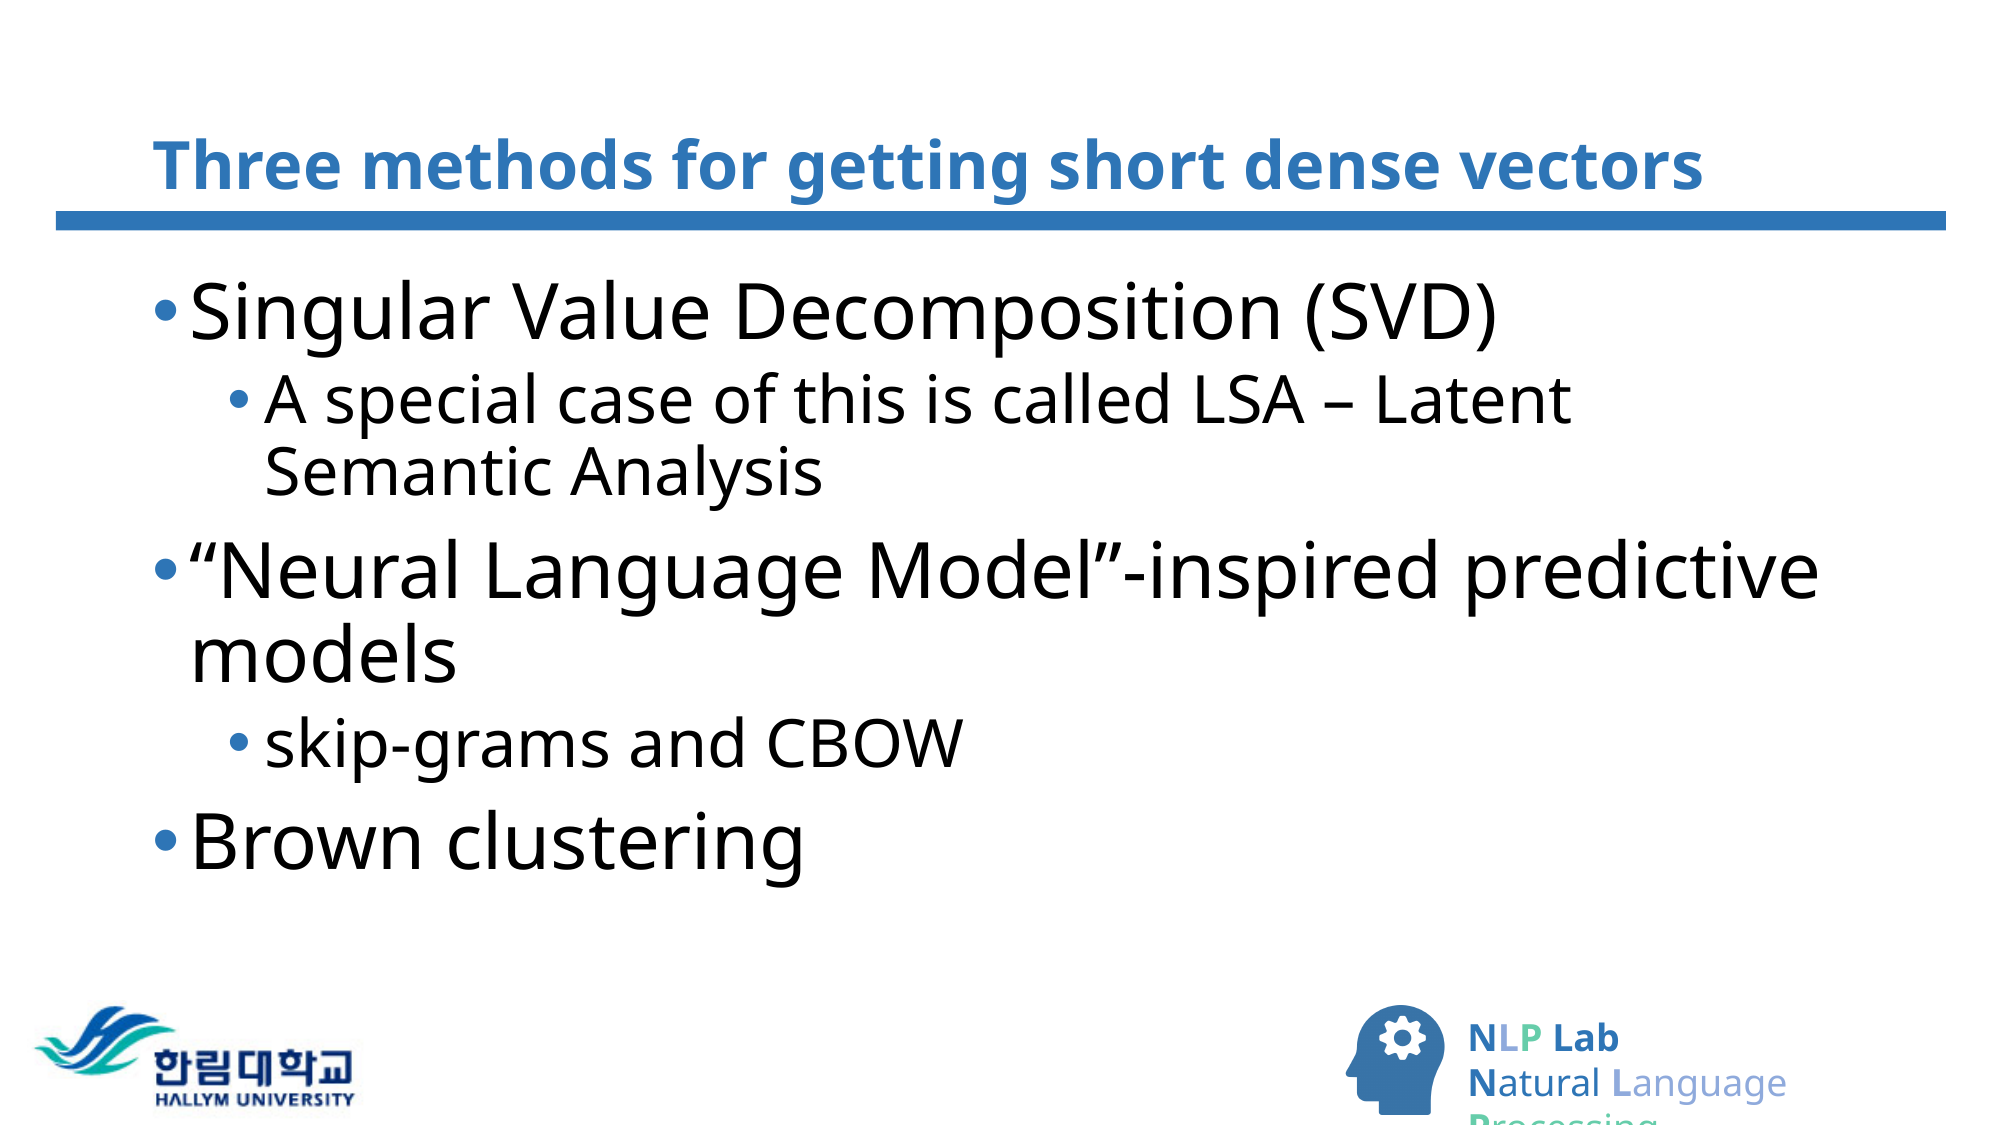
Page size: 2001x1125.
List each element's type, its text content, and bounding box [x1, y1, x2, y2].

title Three methods for getting short dense vectors [137, 59, 1863, 212]
list Singular Value Decomposition (SVD) A special case of this is called LSA – Latent Semantic Analysis “Neural Language Model”-inspired predictive models skip-grams and CBOW Brown clustering [137, 264, 1863, 987]
picture [27, 1000, 370, 1120]
